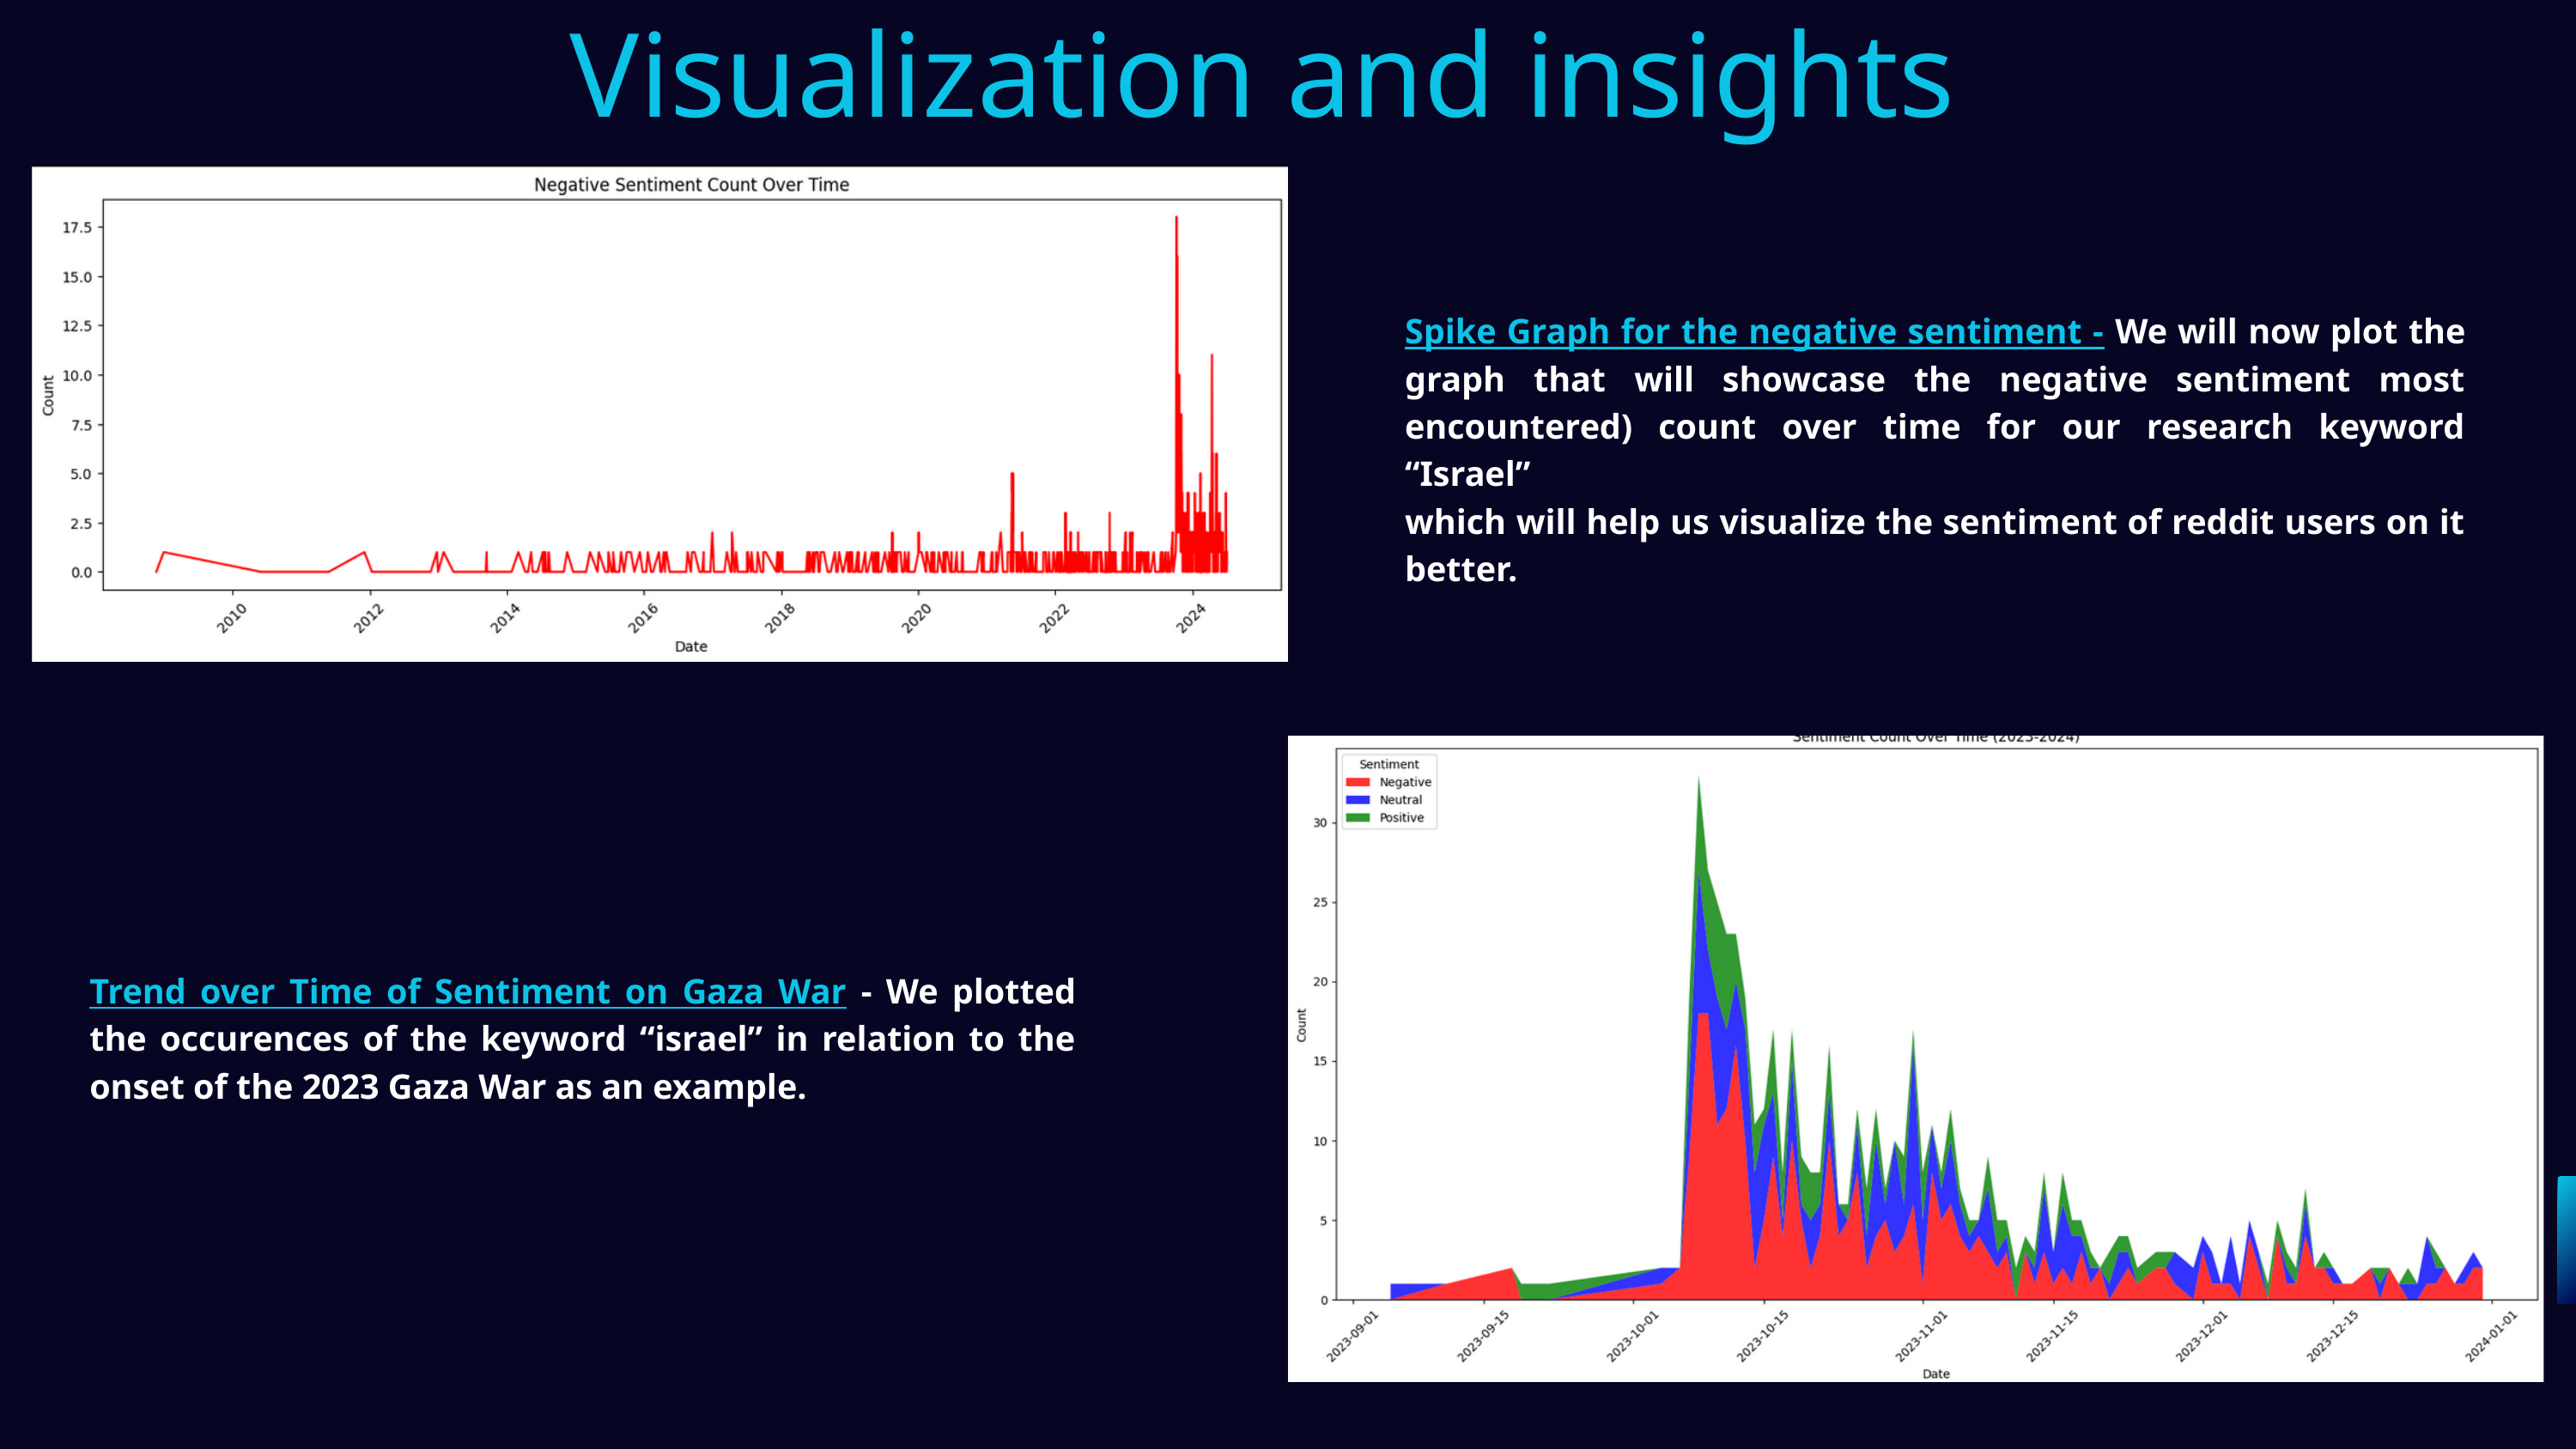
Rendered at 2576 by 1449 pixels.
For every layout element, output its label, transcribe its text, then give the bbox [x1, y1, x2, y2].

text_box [2557, 1176, 2576, 1304]
text_box Trend over Time of Sentiment on Gaza War - We plotted the occurences of the keyword “israel” in relation to the onset of the 2023 Gaza War as an example. [89, 962, 1077, 1106]
text_box Visualization and insights [540, 10, 1985, 141]
text_box [31, 165, 1288, 662]
text_box [1288, 736, 2544, 1382]
text_box Spike Graph for the negative sentiment - We will now plot the graph that will showcase the negative sentiment most encountered) count over time for our research keyword “Israel” which will help us visualize the sentiment of reddit users on it better. [1405, 303, 2466, 589]
